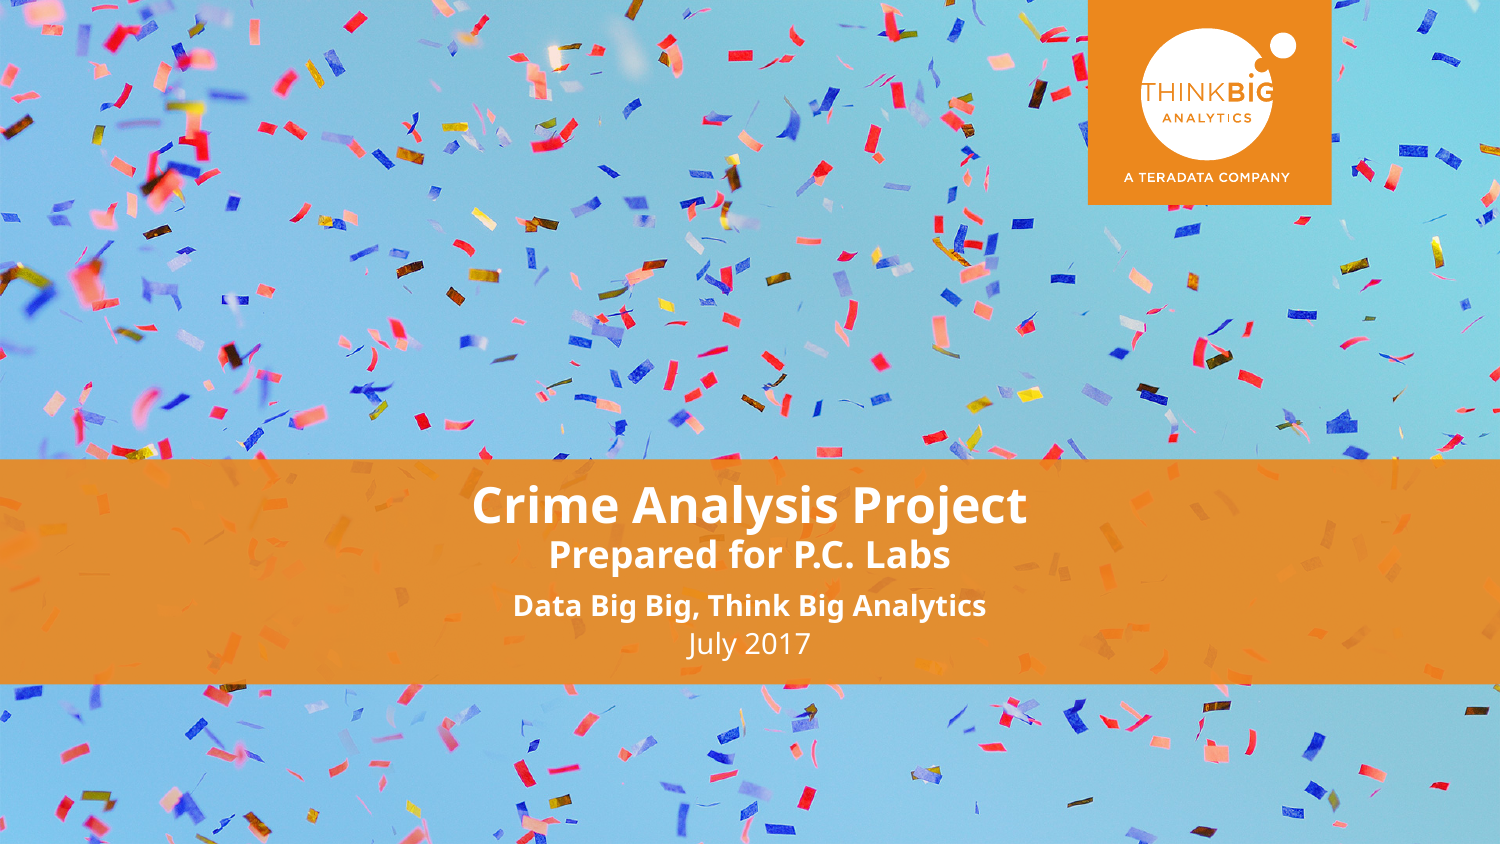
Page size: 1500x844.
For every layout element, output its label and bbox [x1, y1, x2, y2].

picture [0, 0, 1500, 844]
text_box [1123, 28, 1297, 183]
